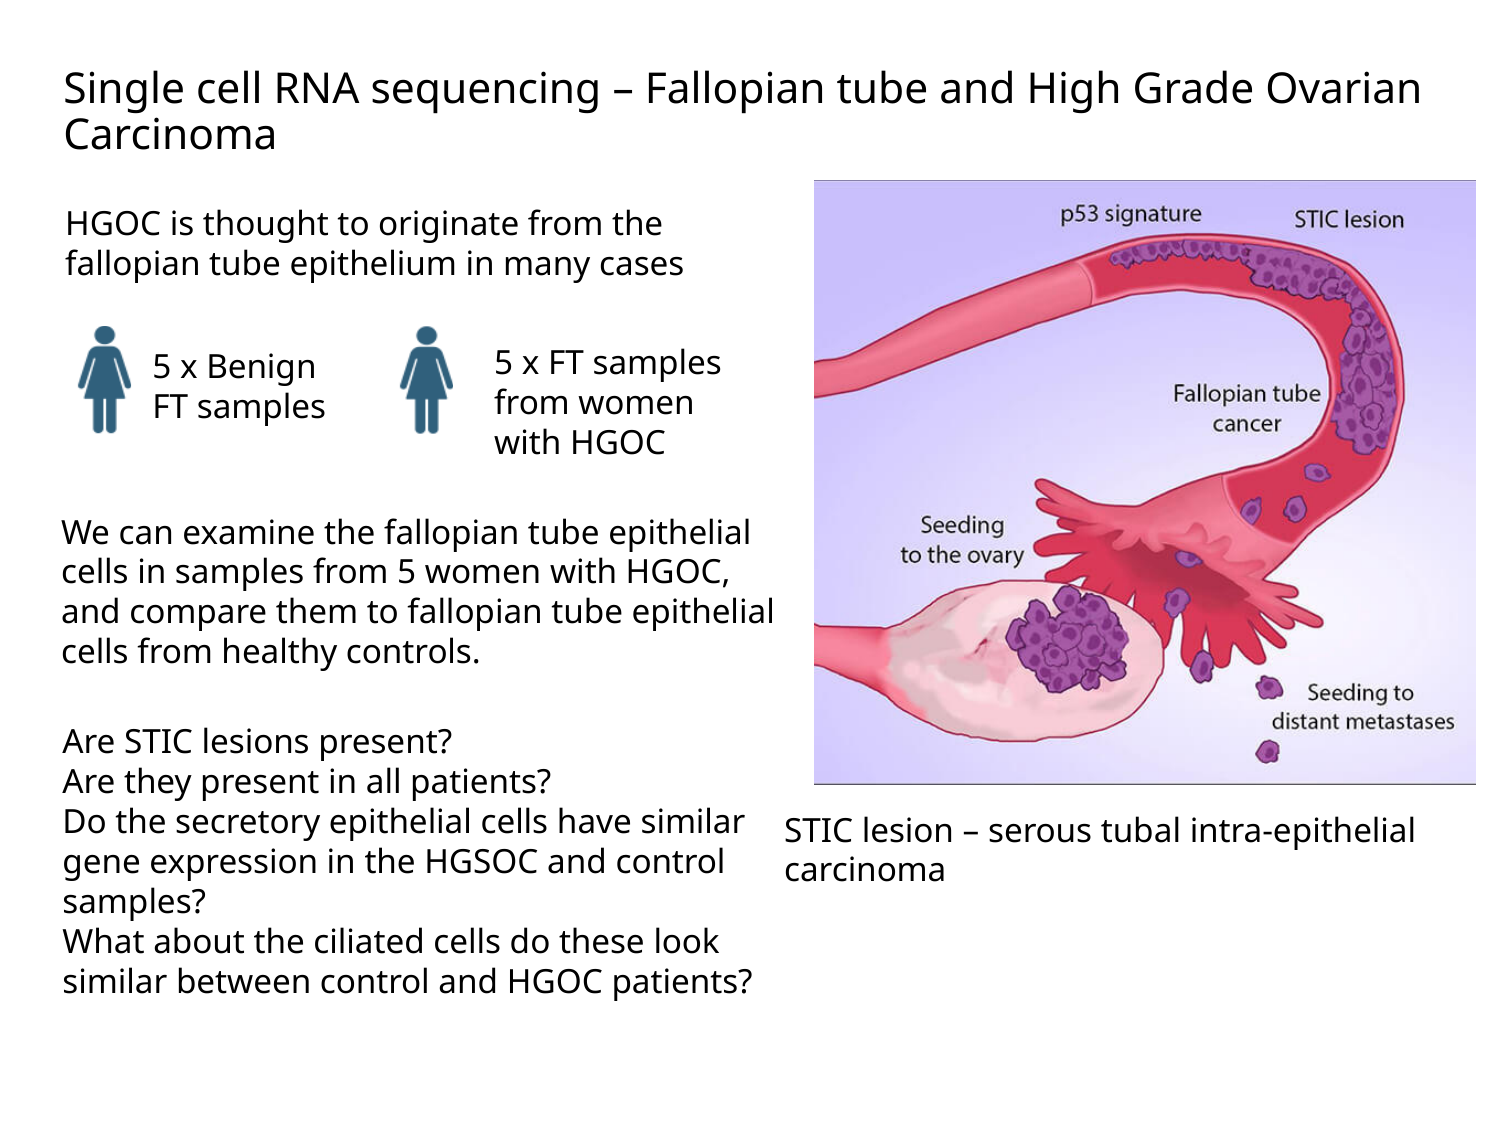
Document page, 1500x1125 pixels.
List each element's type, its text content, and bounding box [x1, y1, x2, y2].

text_box HGOC is thought to originate from the fallopian tube epithelium in many cases [50, 194, 808, 290]
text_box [75, 325, 783, 435]
picture [813, 179, 1476, 785]
text_box We can examine the fallopian tube epithelial cells in samples from 5 women with HGOC, and compare them to fallopian tube epithelial cells from healthy controls. [46, 503, 804, 718]
text_box STIC lesion – serous tubal intra-epithelial carcinoma [769, 801, 1500, 896]
text_box Are STIC lesions present? Are they present in all patients? Do the secretory epithelial cells have similar gene expression in the HGSOC and control samples? What about the ciliated cells do these look similar between control and HGOC patients? [47, 712, 798, 1008]
title Single cell RNA sequencing – Fallopian tube and High Grade Ovarian Carcinoma [48, 59, 1452, 167]
